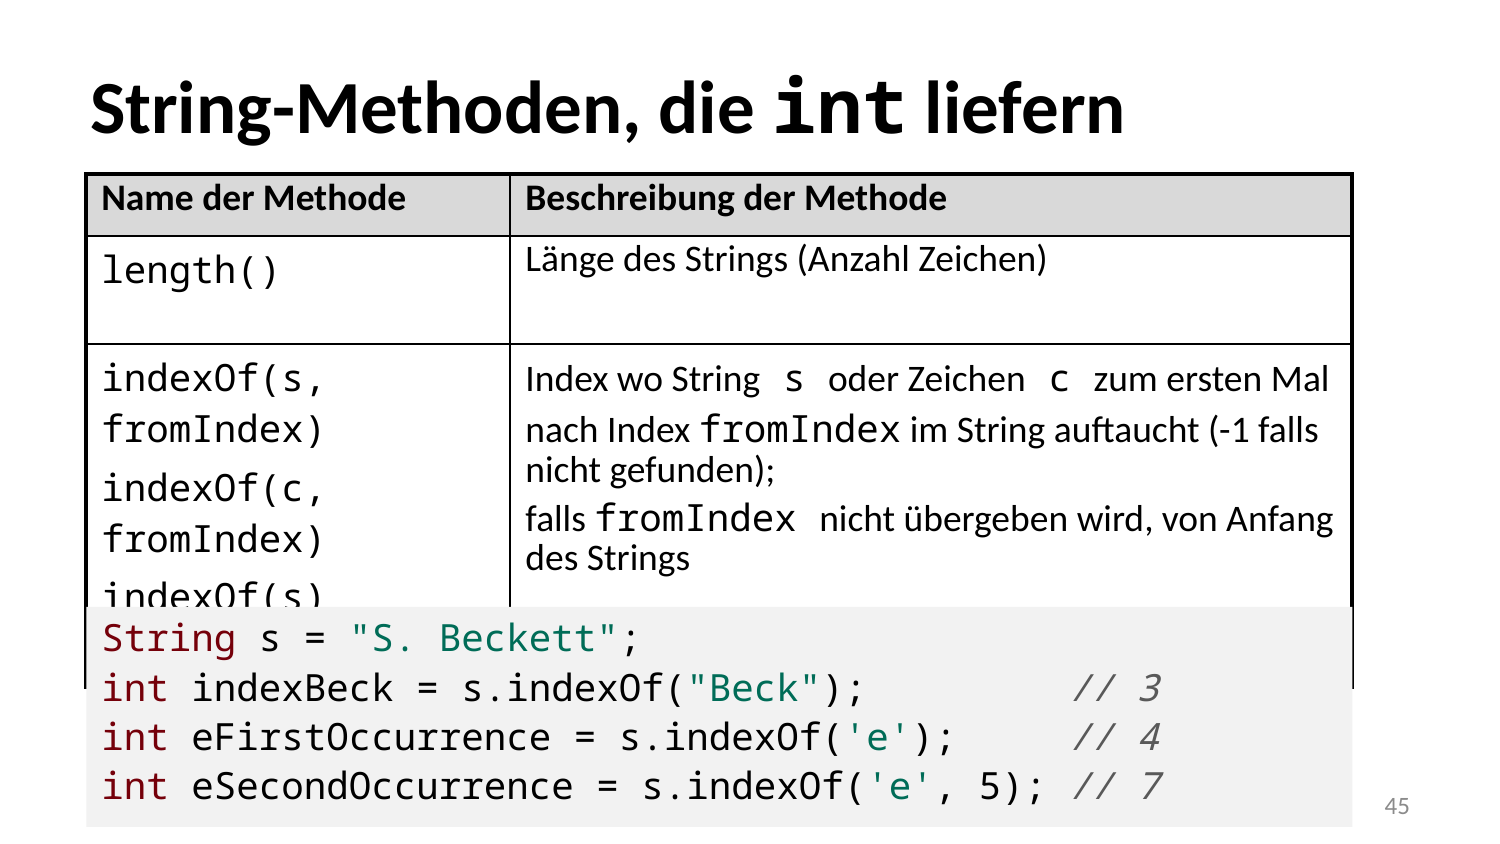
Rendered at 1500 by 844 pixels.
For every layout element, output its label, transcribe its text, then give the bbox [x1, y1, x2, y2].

text_box String s = "S. Beckett"; int indexBeck = s.indexOf("Beck"); // 3 int eFirstOccurrence = s.indexOf('e'); // 4 int eSecondOccurrence = s.indexOf('e', 5); // 7 [86, 606, 1353, 827]
table_header Beschreibung der Methode [511, 176, 1350, 235]
table_cell Länge des Strings (Anzahl Zeichen) [511, 237, 1350, 343]
table_header Name der Methode [88, 176, 509, 235]
title String-Methoden, die int liefern [75, 33, 1425, 175]
table_cell Index wo String s oder Zeichen c zum ersten Mal nach Index fromIndex im String auftaucht (-1 falls nicht gefunden); falls fromIndex nicht übergeben wird, von Anfang des Strings [511, 345, 1350, 606]
table_cell length() [88, 237, 509, 343]
slide_number 45 [1353, 782, 1425, 827]
table_cell indexOf(s, fromIndex) indexOf(c, fromIndex) indexOf(s) indexOf(c) [88, 345, 509, 606]
